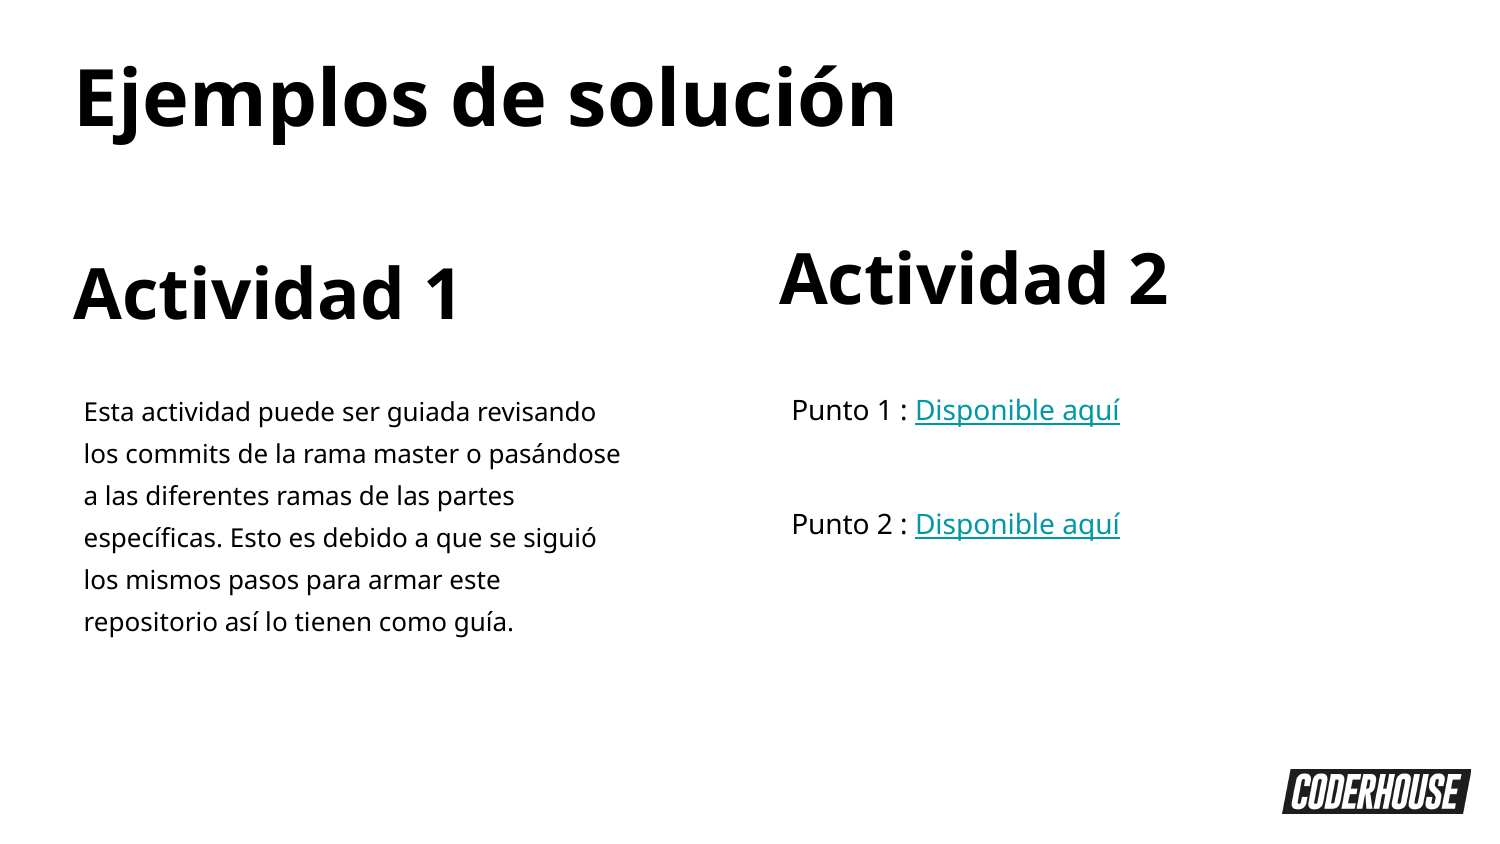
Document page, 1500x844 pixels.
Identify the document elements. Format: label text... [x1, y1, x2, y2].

text_box Ejemplos de solución [58, 42, 1482, 159]
text_box Actividad 1 [58, 243, 551, 350]
picture [1281, 769, 1471, 814]
text_box Esta actividad puede ser guiada revisando los commits de la rama master o pasándose a las diferentes ramas de las partes específicas. Esto es debido a que se siguió los mismos pasos para armar este repositorio así lo tienen como guía. [68, 368, 639, 686]
text_box Actividad 2 [764, 228, 1257, 335]
text_box Punto 1 : Disponible aquí Punto 2 : Disponible aquí [776, 377, 1346, 560]
